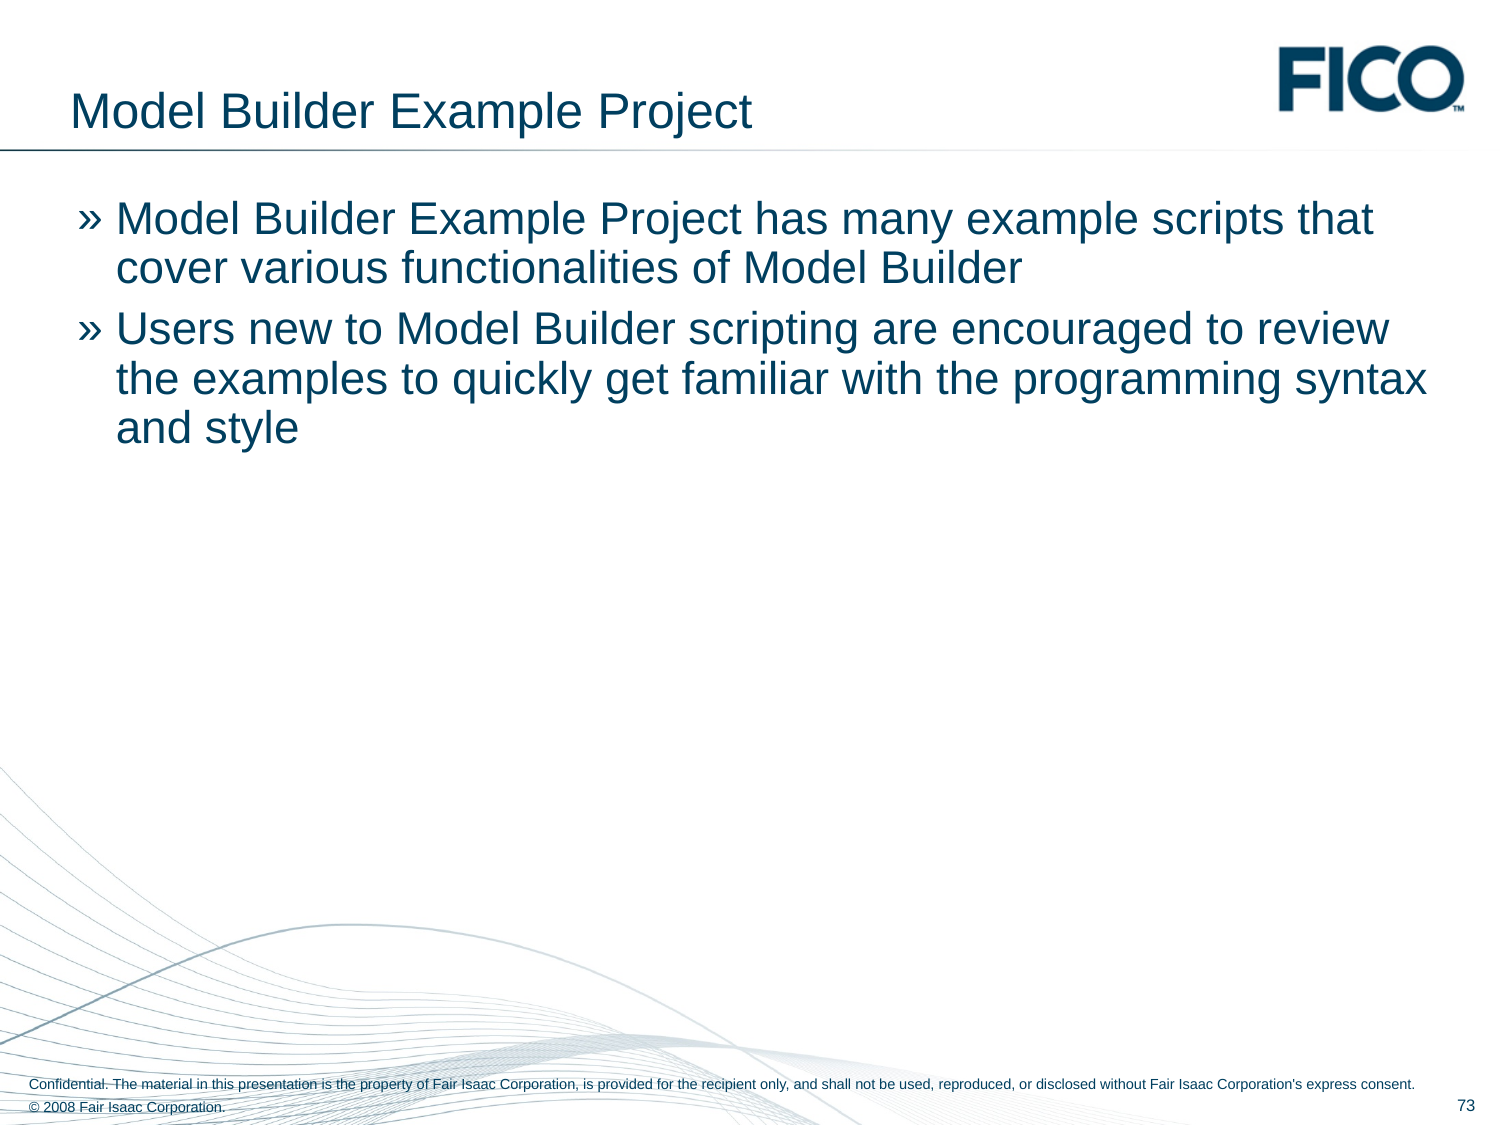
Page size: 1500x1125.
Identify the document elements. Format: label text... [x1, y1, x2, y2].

list Model Builder Example Project has many example scripts that cover various functionalities of Model Builder Users new to Model Builder scripting are encouraged to review the examples to quickly get familiar with the programming syntax and style [62, 187, 1463, 467]
title Model Builder Example Project [62, 0, 1463, 139]
picture [0, 0, 1500, 1125]
